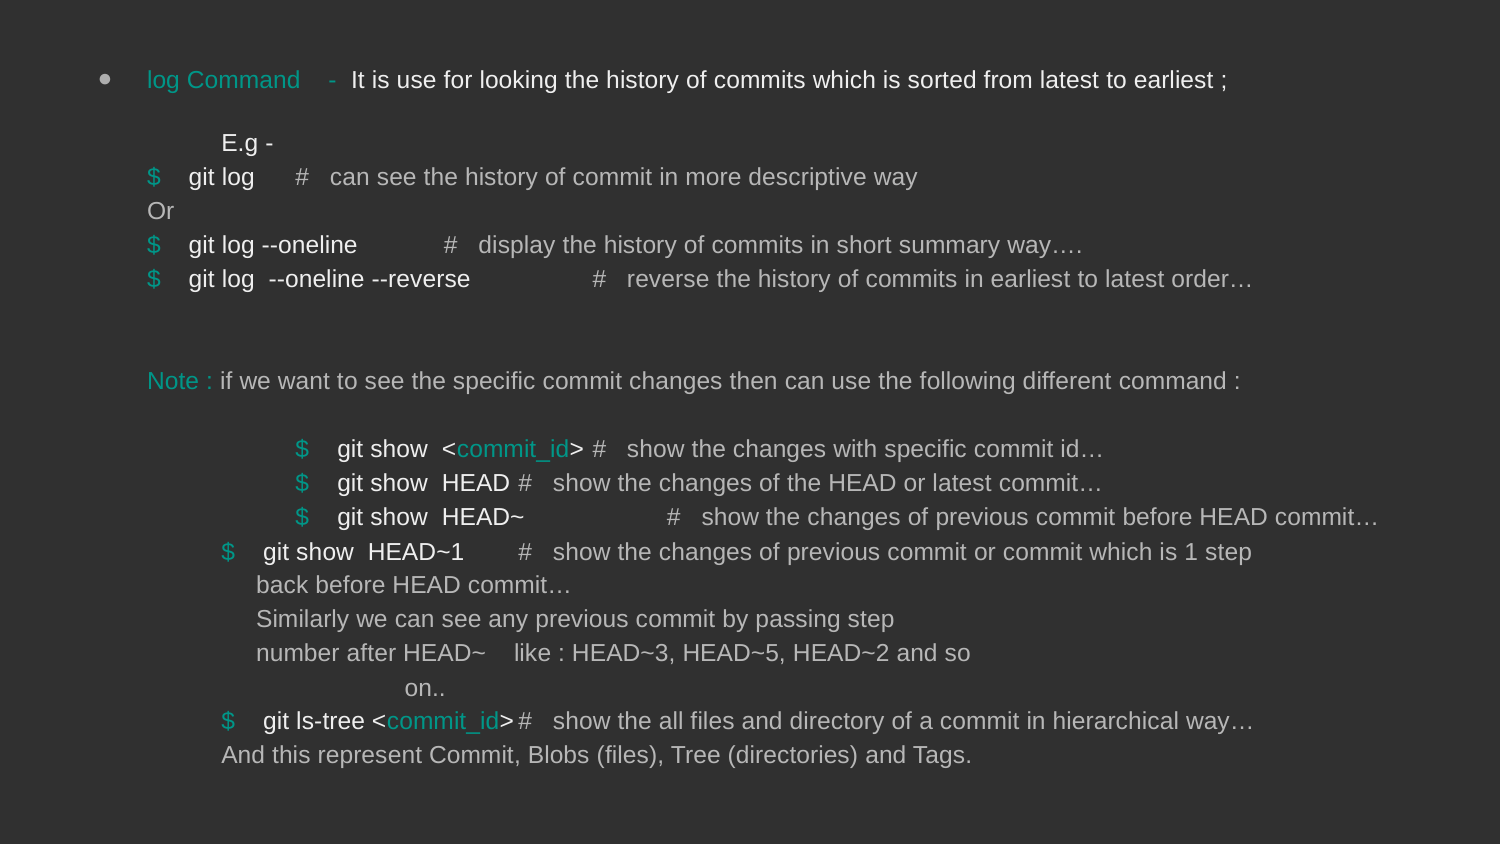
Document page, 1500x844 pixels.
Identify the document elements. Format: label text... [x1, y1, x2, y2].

list log Command - It is use for looking the history of commits which is sorted from latest to earliest ; E.g - $ git log # can see the history of commit in more descriptive way Or $ git log --oneline # display the history of commits in short summary way…. $ git log --oneline --reverse # reverse the history of commits in earliest to latest order… Note : if we want to see the specific commit changes then can use the following different command : $ git show <commit_id> # show the changes with specific commit id… $ git show HEAD # show the changes of the HEAD or latest commit… $ git show HEAD~ # show the changes of previous commit before HEAD commit… $ git show HEAD~1 # show the changes of previous commit or commit which is 1 step back before HEAD commit… Similarly we can see any previous commit by passing step number after HEAD~ like : HEAD~3, HEAD~5, HEAD~2 and so on.. $ git ls-tree <commit_id> # show the all files and directory of a commit in hierarchical way… And this represent Commit, Blobs (files), Tree (directories) and Tags. [57, 43, 1458, 800]
